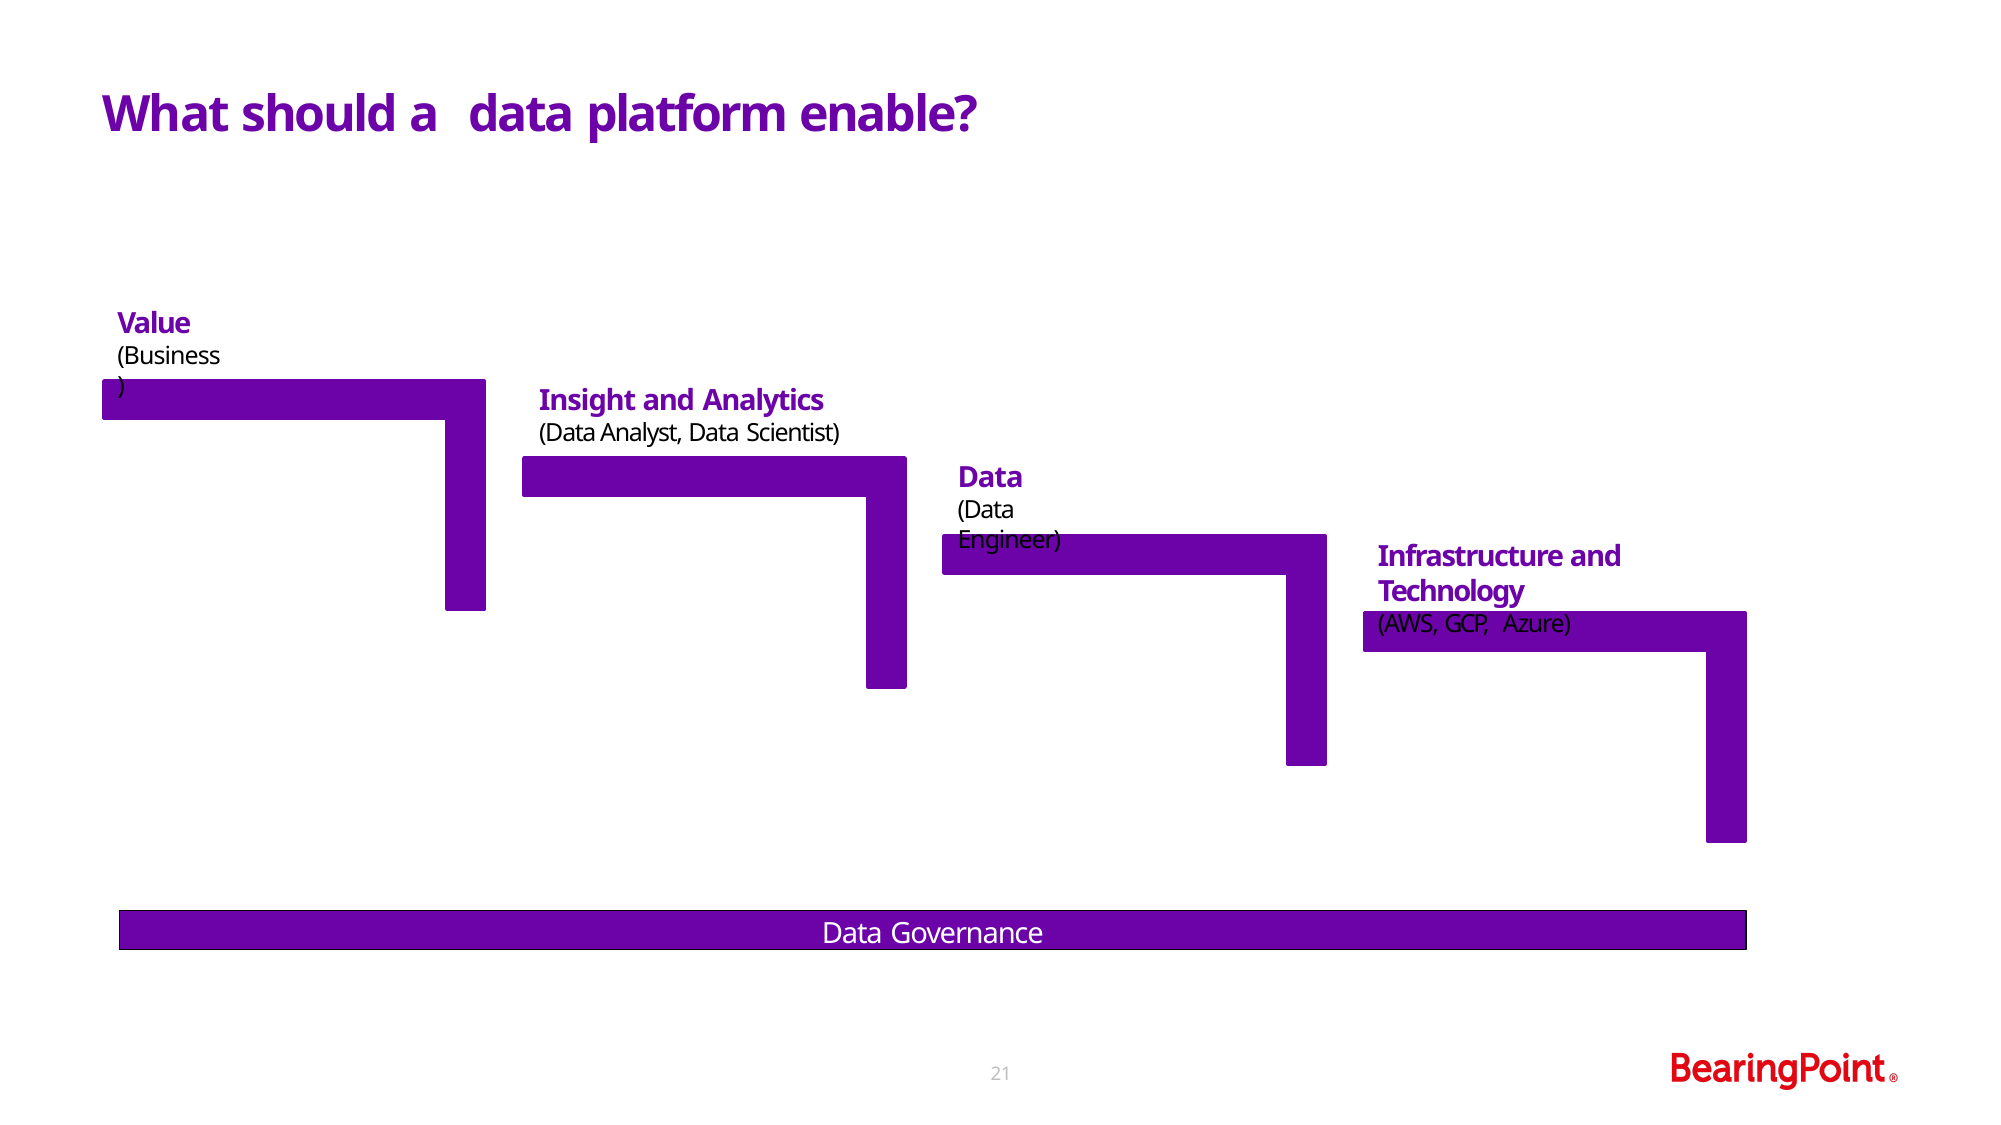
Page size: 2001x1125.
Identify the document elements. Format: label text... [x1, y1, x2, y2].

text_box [942, 533, 1328, 767]
text_box Infrastructure and Technology (AWS, GCP, Azure) [1375, 535, 1742, 609]
picture [1671, 1052, 1898, 1090]
text_box Value (Business) [115, 302, 223, 377]
slide_number 21 [984, 1060, 1016, 1125]
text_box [1362, 610, 1748, 844]
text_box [522, 456, 907, 689]
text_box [101, 378, 487, 612]
title What should a data platform enable? [100, 78, 1050, 269]
text_box Insight and Analytics (Data Analyst, Data Scientist) Data (Data Engineer) [537, 379, 1117, 554]
text_box Data Governance [119, 910, 1747, 950]
